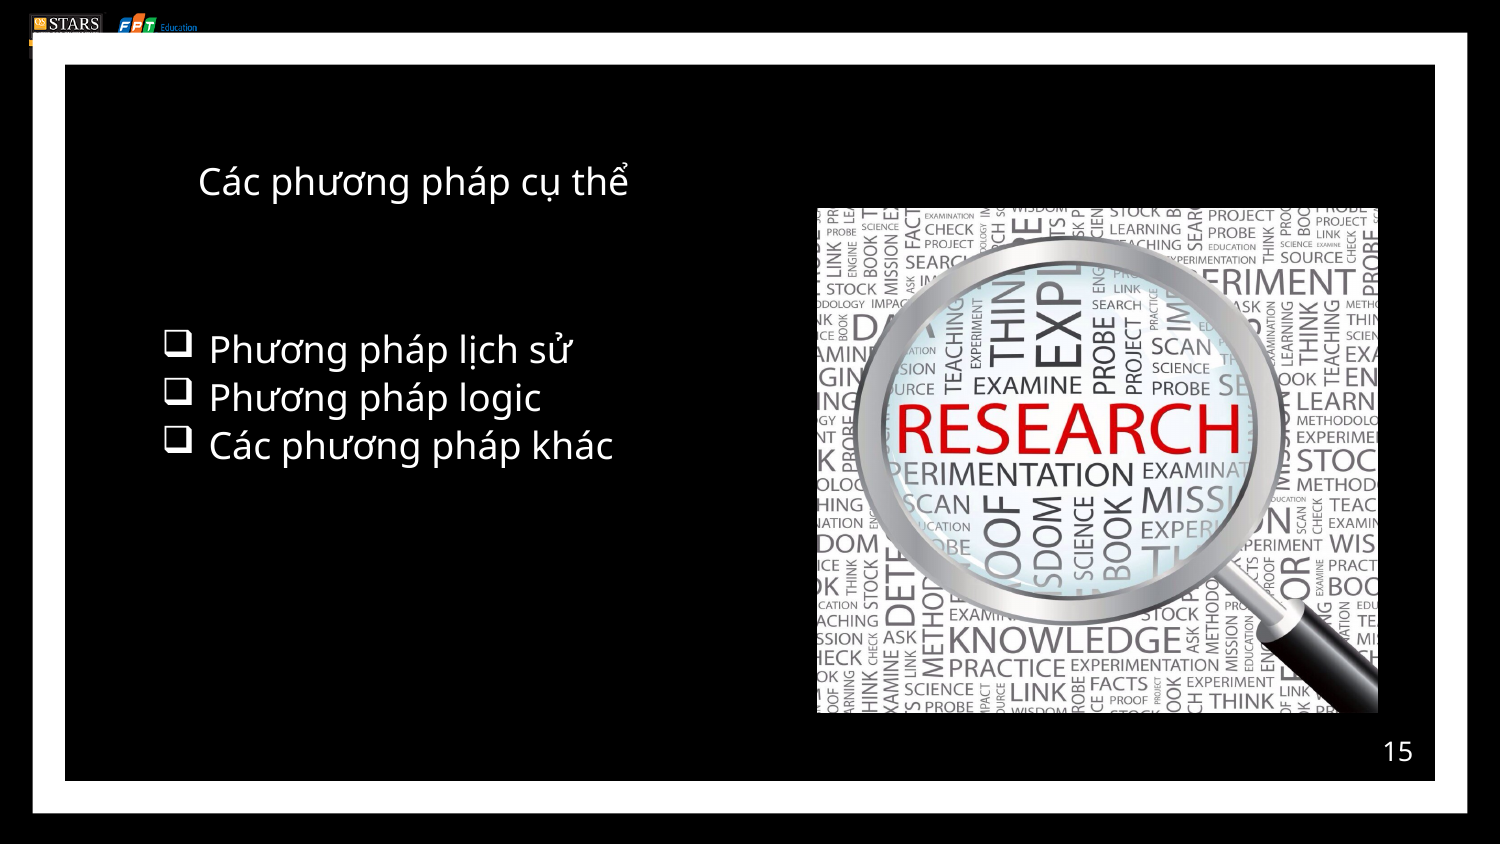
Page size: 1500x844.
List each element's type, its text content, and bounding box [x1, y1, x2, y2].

text_box Các phương pháp cụ thể [182, 139, 952, 256]
picture [817, 207, 1378, 714]
text_box Phương pháp lịch sử Phương pháp logic Các phương pháp khác [146, 308, 768, 516]
picture [29, 12, 200, 61]
slide_number 15 [1338, 720, 1429, 786]
